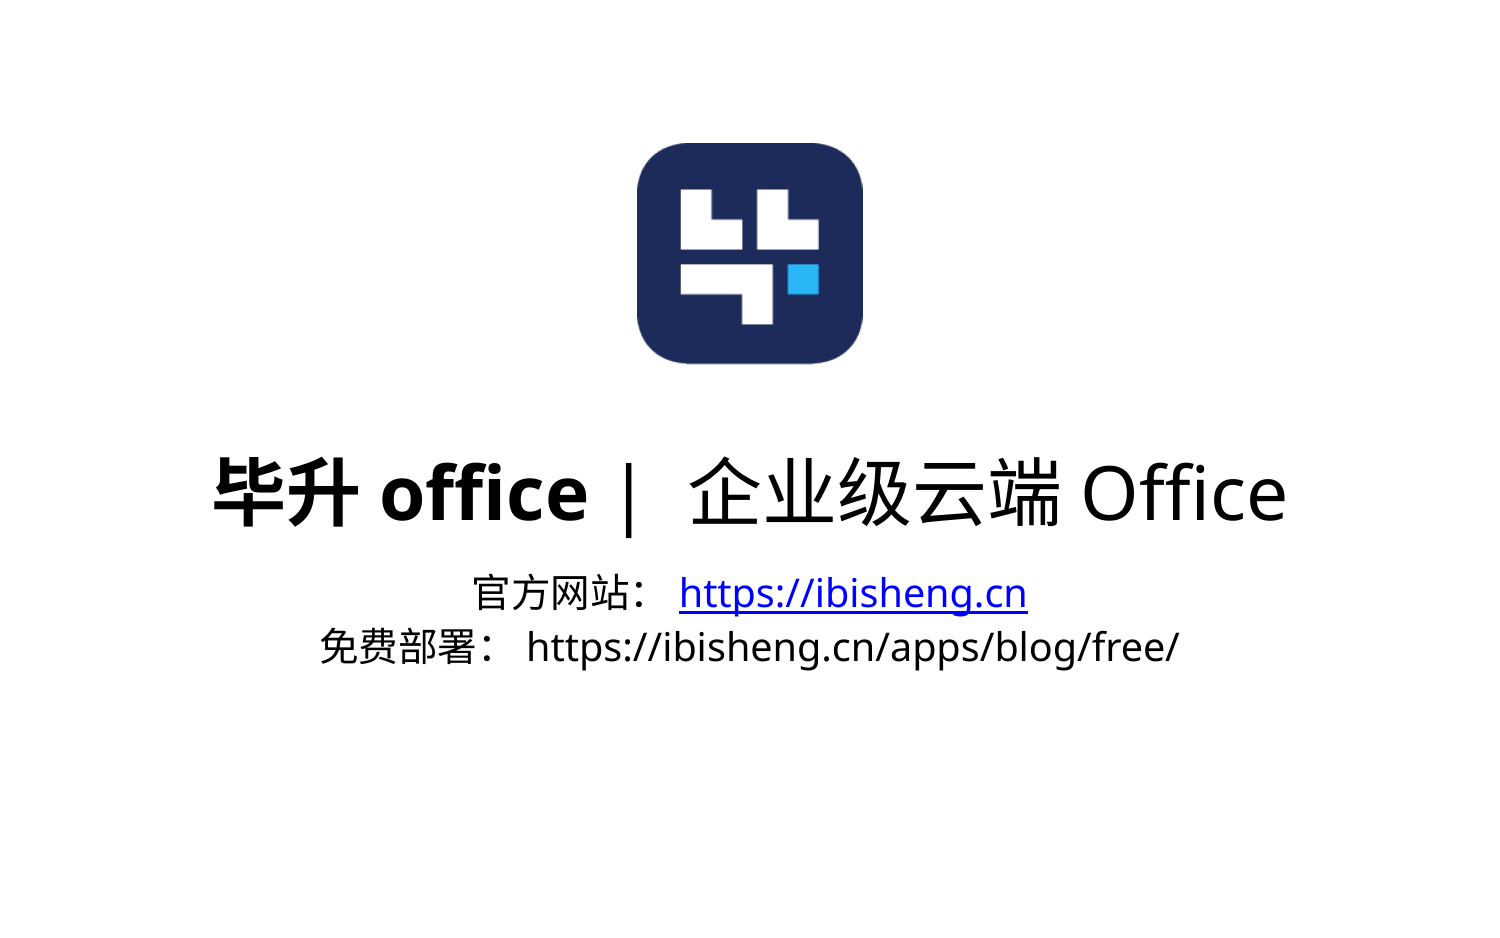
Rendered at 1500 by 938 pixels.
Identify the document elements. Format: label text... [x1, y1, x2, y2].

picture [637, 143, 863, 365]
text_box 毕升office | 企业级云端Office [205, 440, 1295, 541]
text_box 官方网站：https://ibisheng.cn 免费部署：https://ibisheng.cn/apps/blog/free/ [313, 562, 1187, 675]
